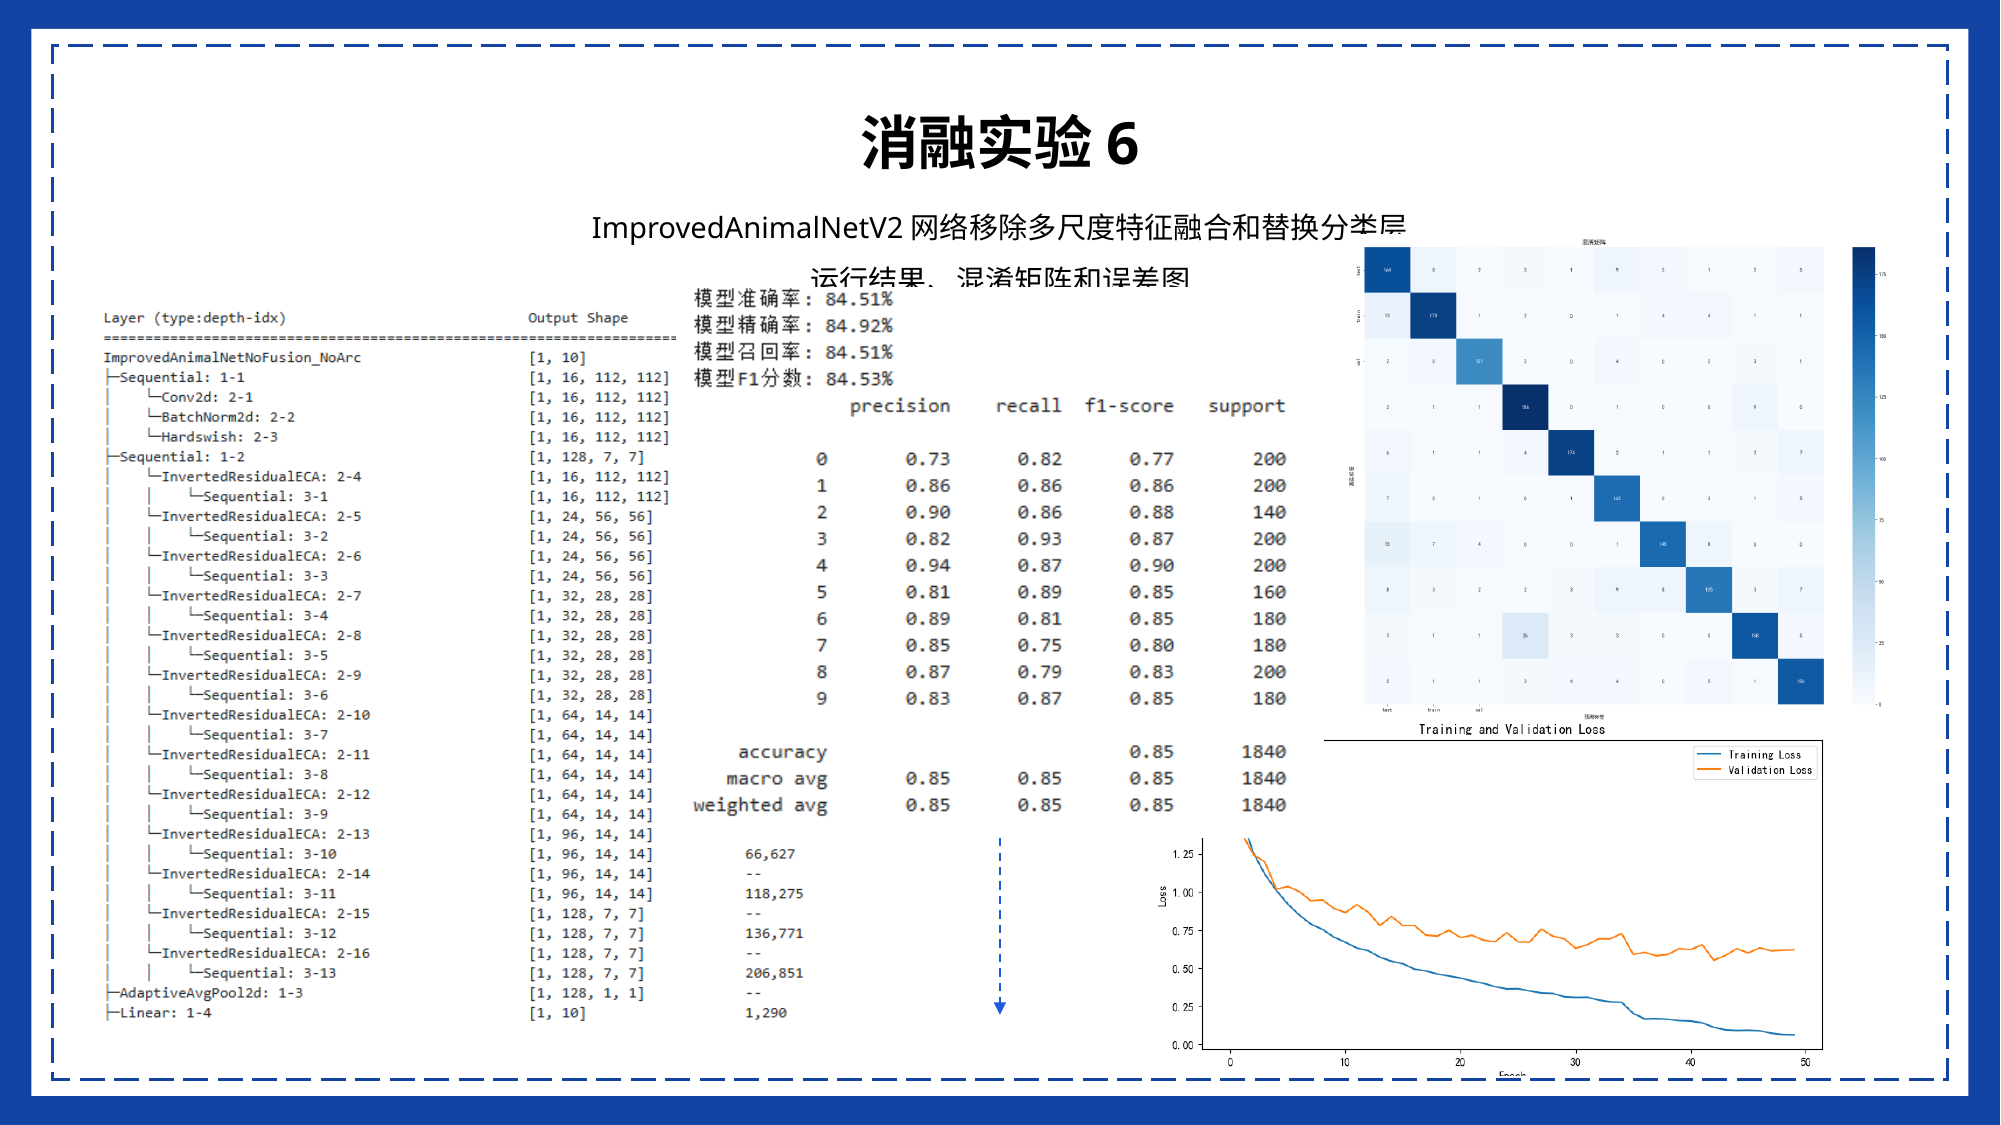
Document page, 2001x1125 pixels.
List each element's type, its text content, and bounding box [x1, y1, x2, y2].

text_box 消融实验6 [801, 99, 1199, 184]
picture [103, 234, 1892, 1076]
text_box ImprovedAnimalNetV2网络移除多尺度特征融合和替换分类层 运行结果、混淆矩阵和误差图 [574, 184, 1427, 305]
